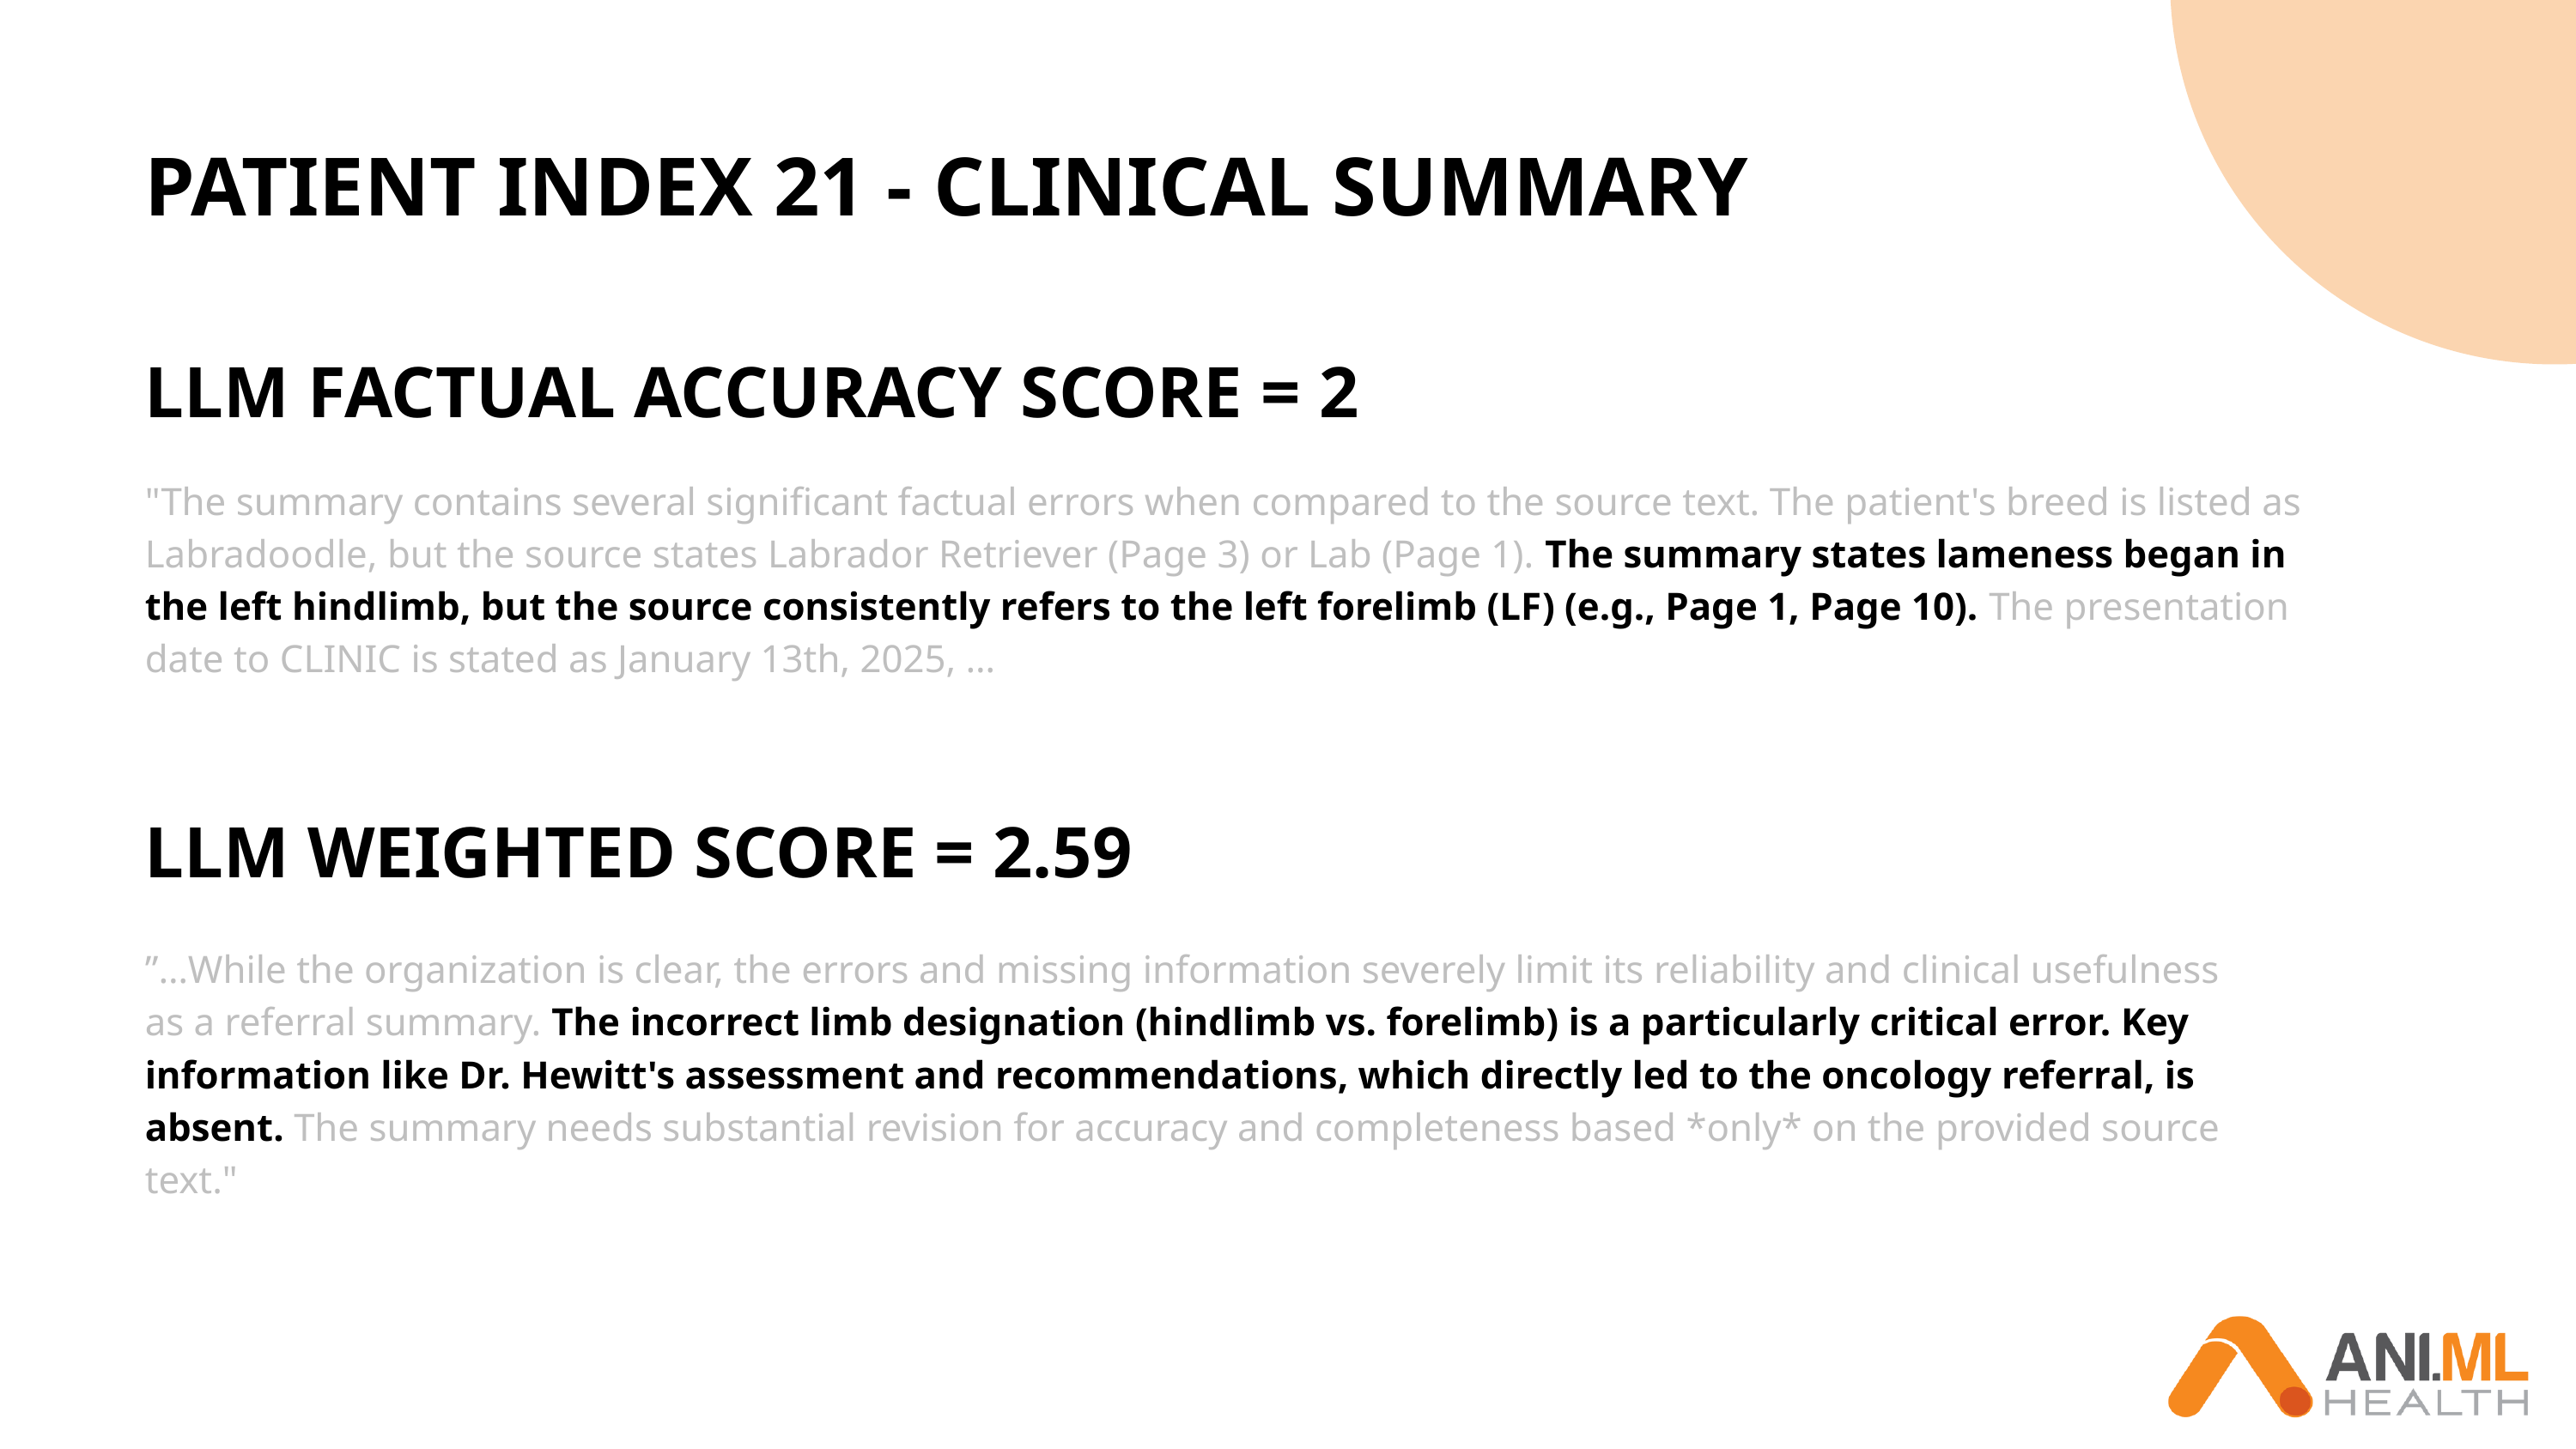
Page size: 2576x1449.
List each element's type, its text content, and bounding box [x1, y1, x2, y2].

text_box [2169, 0, 2576, 365]
text_box [2163, 1303, 2540, 1426]
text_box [144, 333, 2315, 676]
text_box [144, 793, 2249, 1197]
text_box PATIENT INDEX 21 - CLINICAL SUMMARY [144, 134, 2165, 233]
